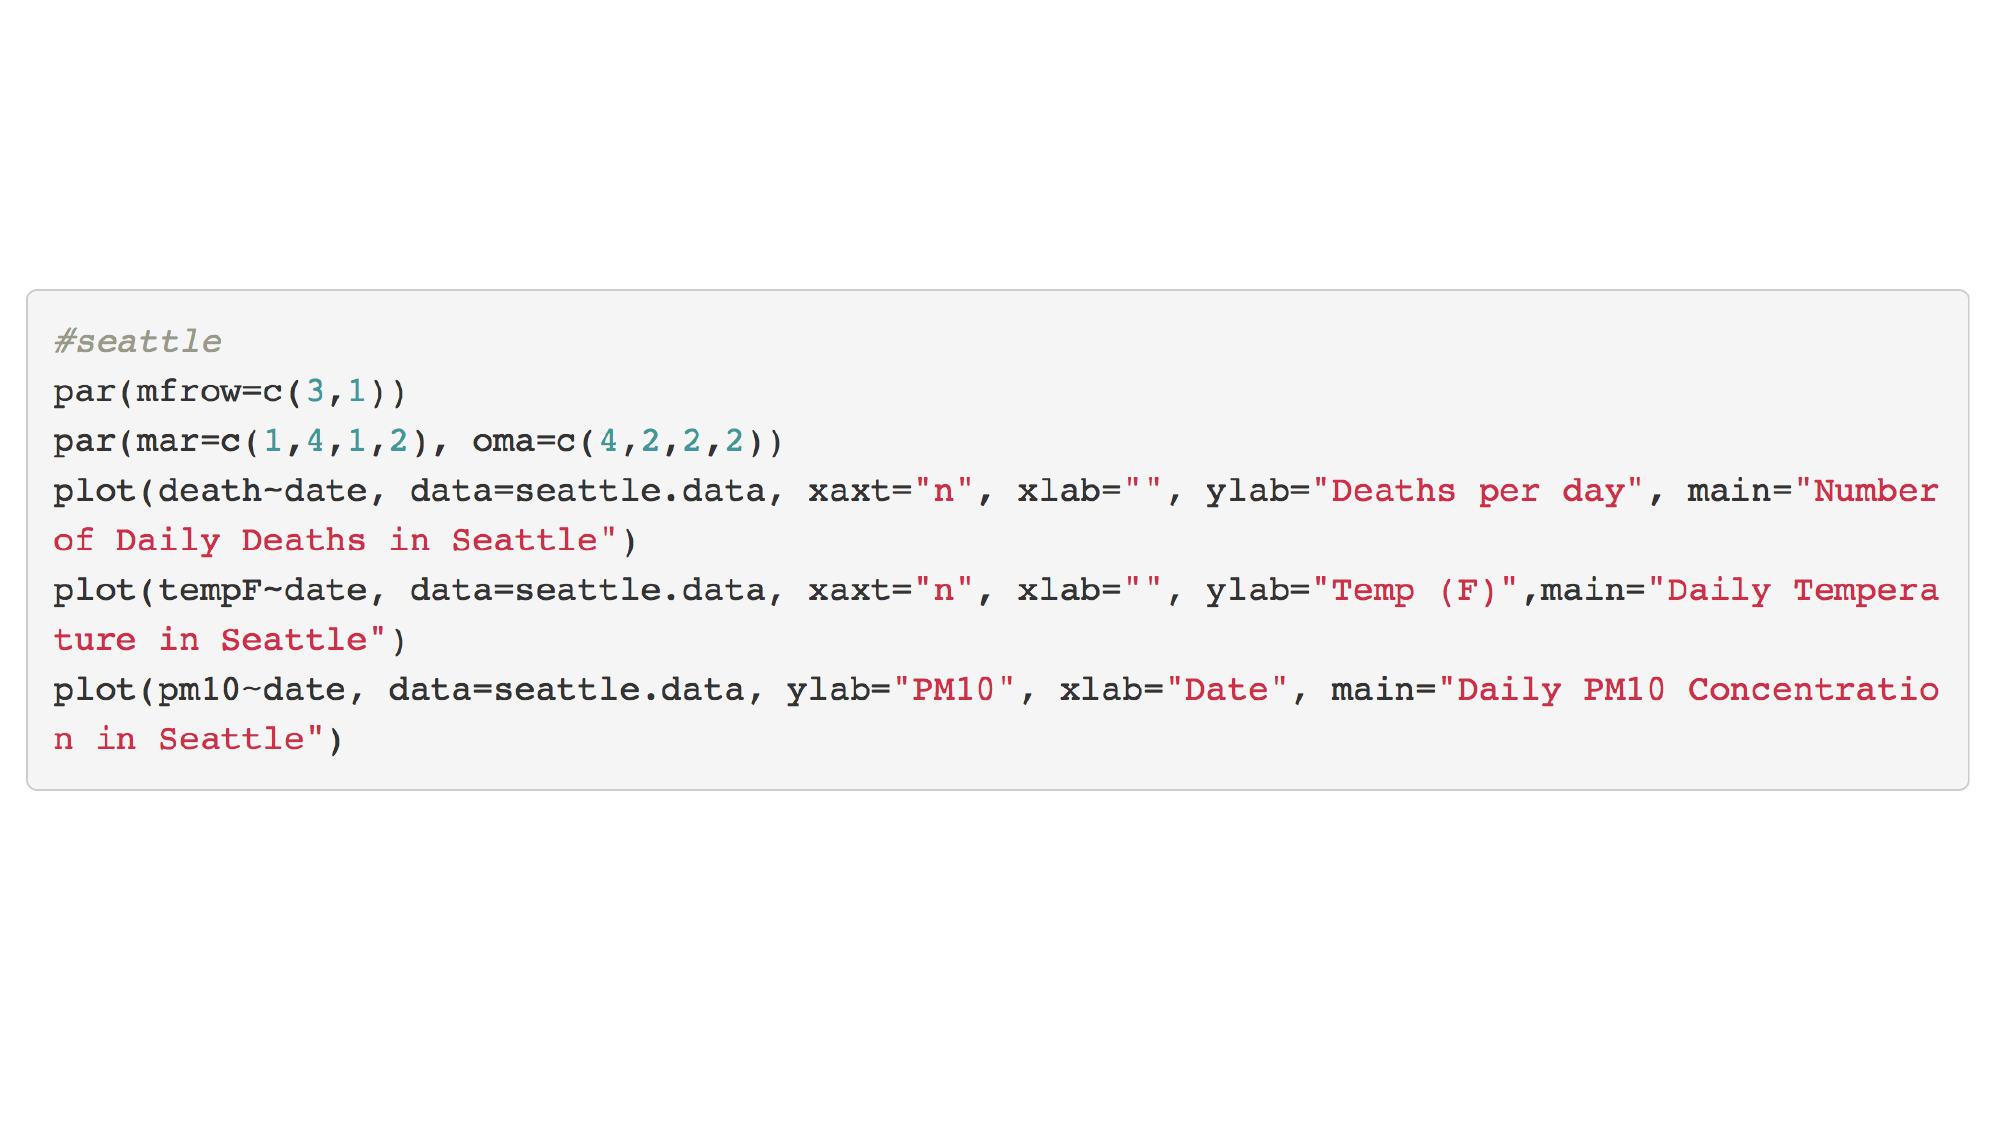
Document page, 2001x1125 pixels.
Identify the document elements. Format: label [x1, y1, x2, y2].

picture [3, 271, 1992, 816]
